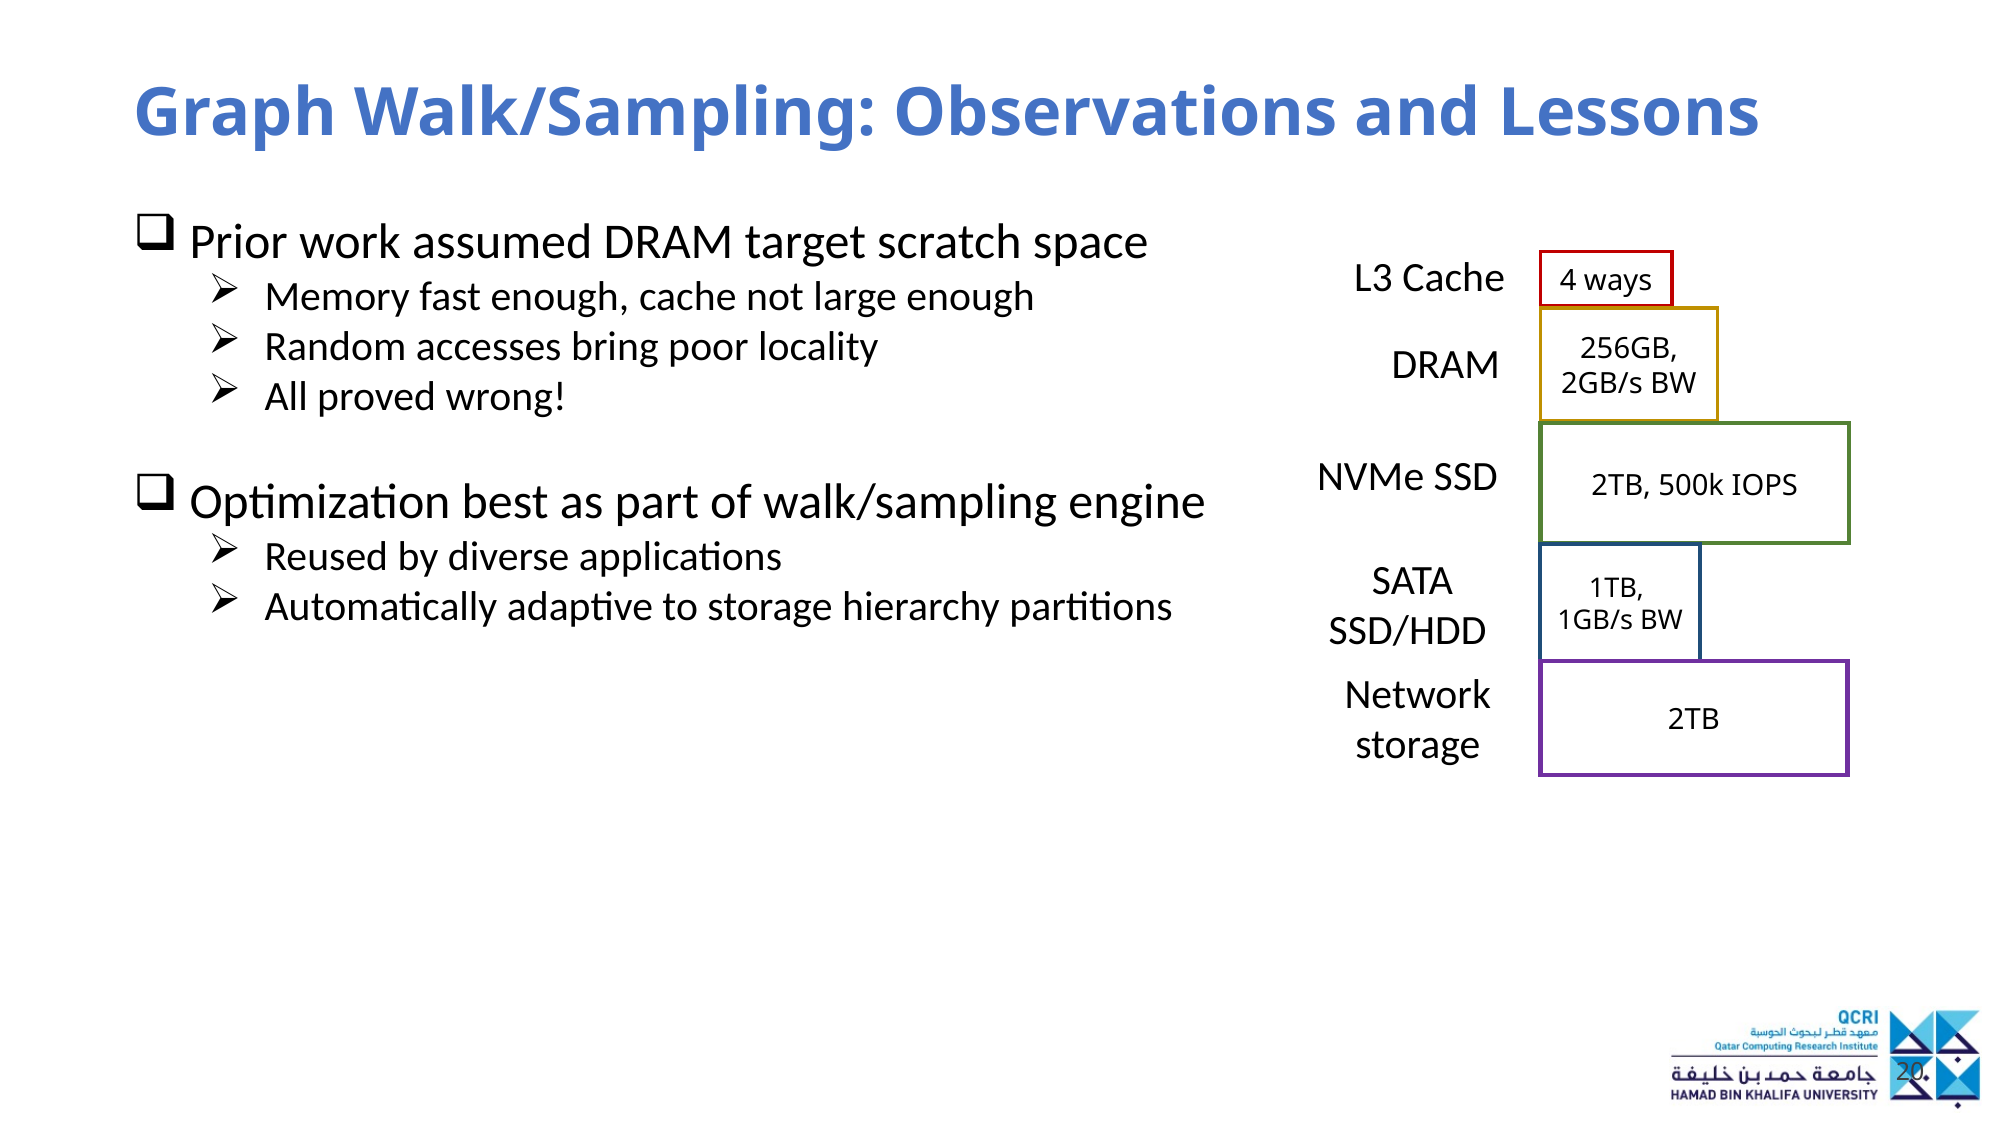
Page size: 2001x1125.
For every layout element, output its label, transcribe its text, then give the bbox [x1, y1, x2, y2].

title Graph Walk/Sampling: Observations and Lessons [118, 41, 1844, 141]
slide_number 20 [1489, 1042, 1940, 1103]
text_box Prior work assumed DRAM target scratch space Memory fast enough, cache not large enough Random accesses bring poor locality All proved wrong! Optimization best as part of walk/sampling engine Reused by diverse applications Automatically adaptive to storage hierarchy partitions [118, 141, 1850, 737]
picture [1669, 1006, 1982, 1113]
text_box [1290, 242, 1850, 776]
